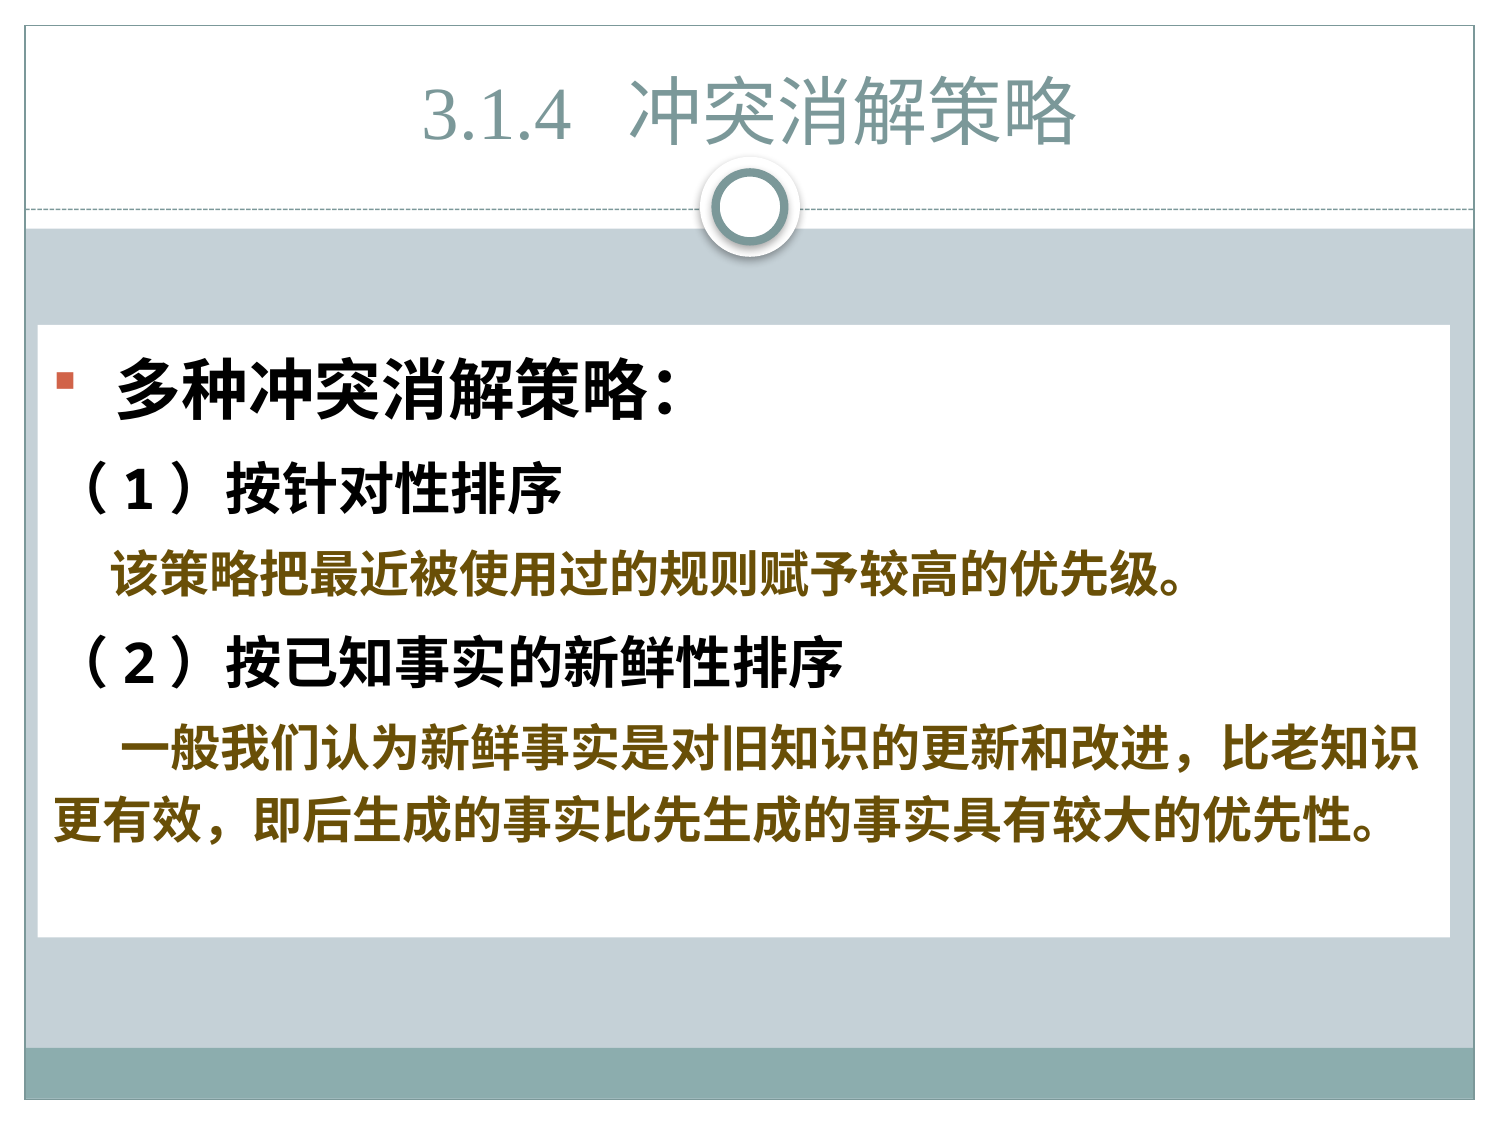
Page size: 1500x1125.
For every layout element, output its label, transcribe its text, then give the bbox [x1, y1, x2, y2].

slide_number [715, 168, 791, 241]
title 3.1.4 冲突消解策略 [49, 37, 1450, 163]
list 多种冲突消解策略： （1）按针对性排序 该策略把最近被使用过的规则赋予较高的优先级。 （2）按已知事实的新鲜性排序 一般我们认为新鲜事实是对旧知识的更新和改进，比老知识更有效，即后生成的事实比先生成的事实具有较大的优先性。 [37, 324, 1451, 938]
